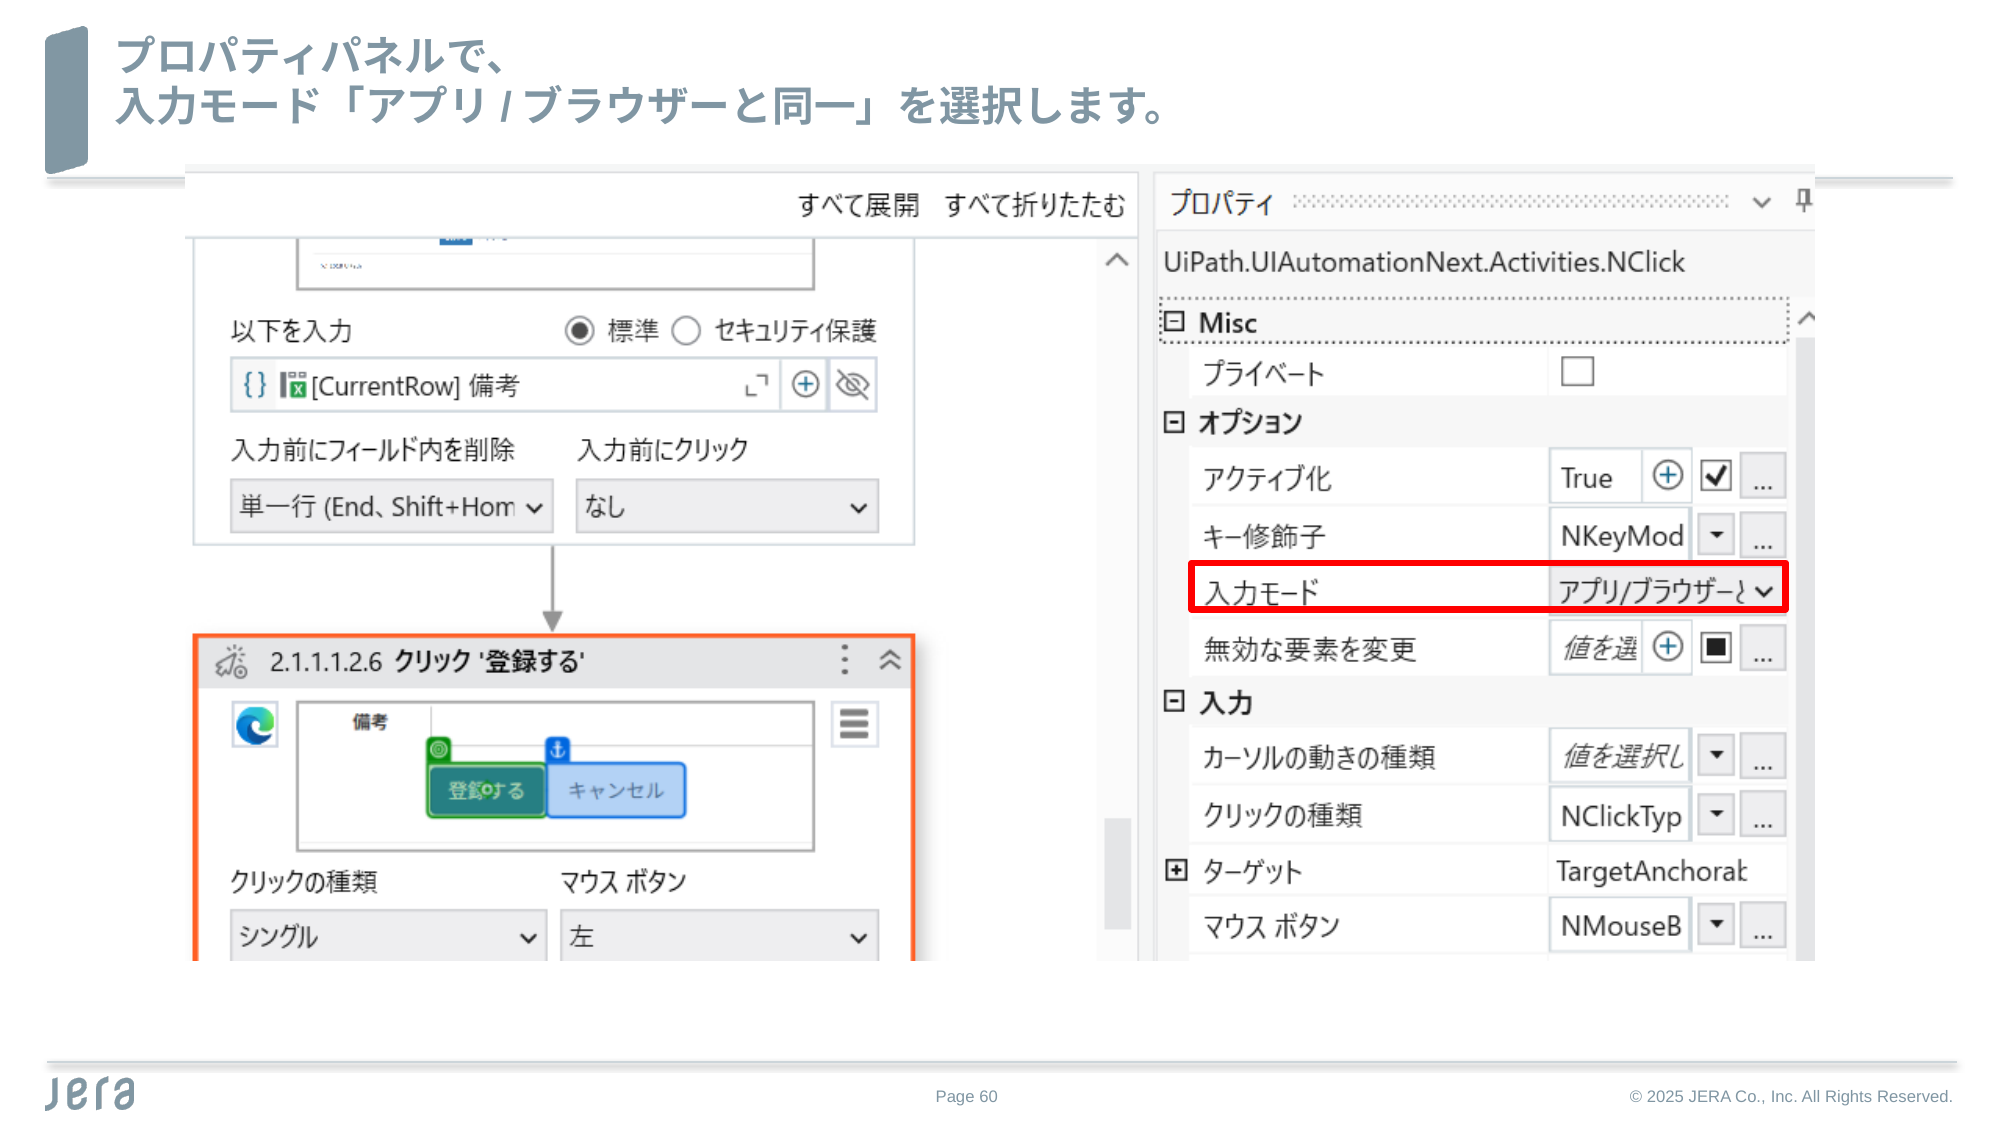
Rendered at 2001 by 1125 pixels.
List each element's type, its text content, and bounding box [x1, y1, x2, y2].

picture [185, 164, 1815, 961]
picture [45, 1076, 134, 1111]
title プロパティパネルで、 入力モード「アプリ/ブラウザーと同一」を選択します。 [114, 29, 1955, 148]
picture [45, 26, 88, 174]
